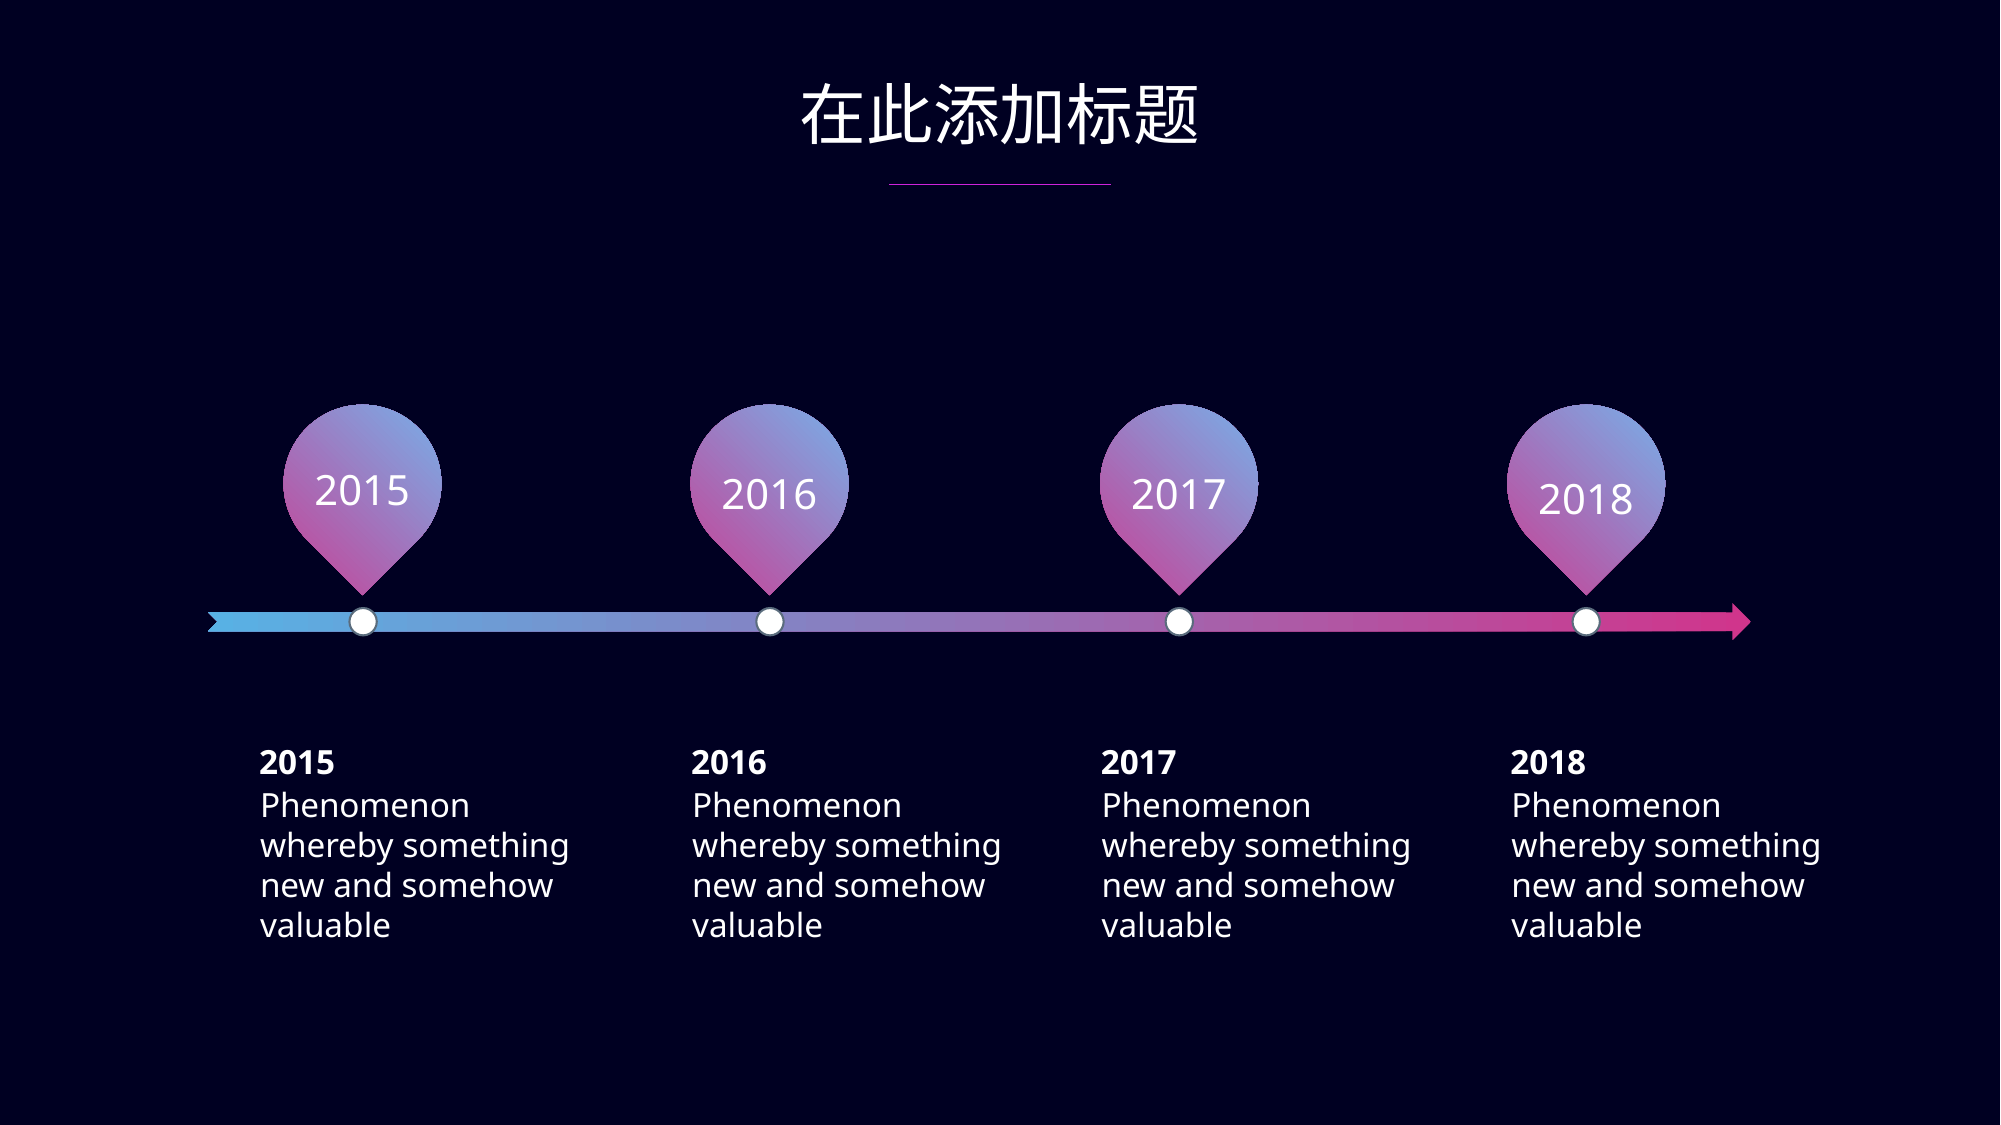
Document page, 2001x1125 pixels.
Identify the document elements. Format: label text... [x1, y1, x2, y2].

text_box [283, 404, 442, 563]
text_box 2015 [244, 734, 431, 789]
text_box 2017 [1086, 734, 1272, 789]
text_box [755, 606, 785, 637]
text_box [1571, 606, 1601, 637]
text_box 2016 [676, 734, 863, 789]
text_box [205, 611, 352, 633]
text_box Phenomenon whereby something new and somehow valuable [1496, 777, 1876, 952]
text_box 2018 [1495, 734, 1682, 789]
text_box [1164, 606, 1195, 637]
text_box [1507, 404, 1665, 563]
text_box [348, 606, 378, 637]
text_box [374, 611, 759, 633]
text_box 在此添加标题 [676, 65, 1324, 161]
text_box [1100, 404, 1258, 563]
text_box Phenomenon whereby something new and somehow valuable [677, 777, 1057, 952]
text_box Phenomenon whereby something new and somehow valuable [1086, 777, 1467, 952]
text_box [1190, 611, 1575, 633]
text_box Phenomenon whereby something new and somehow valuable [245, 777, 625, 952]
text_box [1597, 600, 1753, 643]
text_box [690, 404, 849, 563]
text_box [781, 611, 1168, 633]
